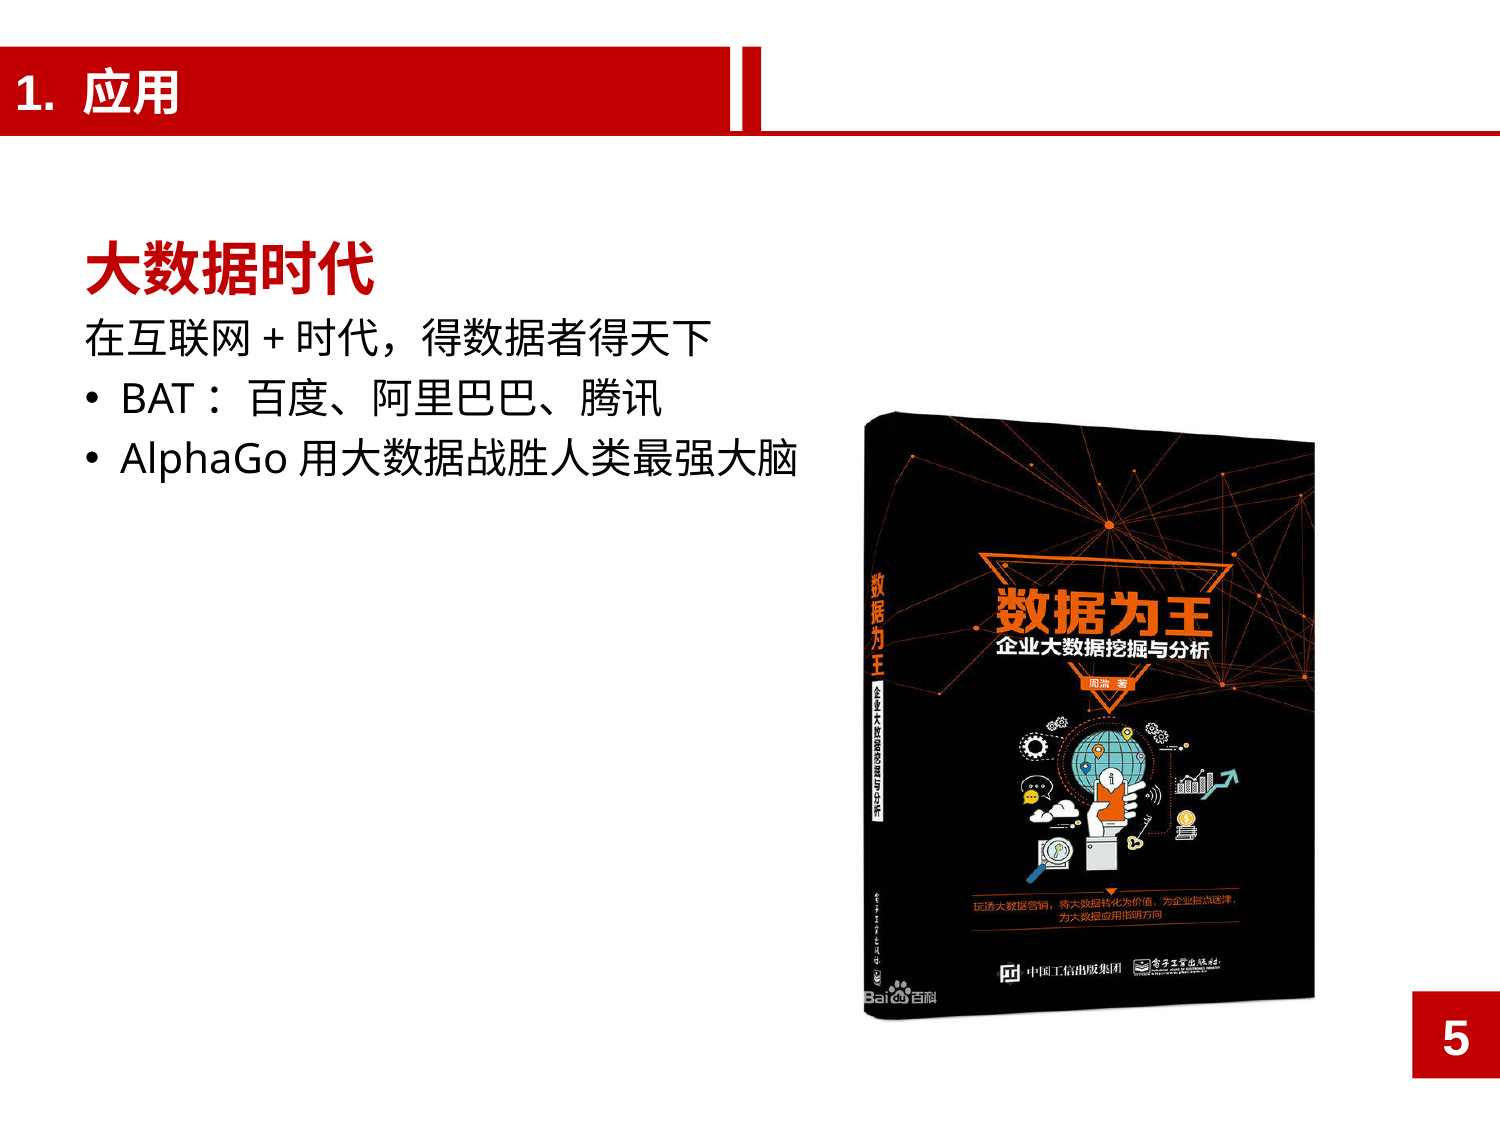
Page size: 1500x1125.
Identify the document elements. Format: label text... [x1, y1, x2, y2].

text_box 5 [1412, 991, 1500, 1079]
text_box 1. 应用 [0, 46, 731, 132]
text_box 大数据时代 在互联网+时代，得数据者得天下 BAT：百度、阿里巴巴、腾讯 AlphaGo用大数据战胜人类最强大脑 [70, 210, 1375, 490]
text_box [742, 46, 762, 130]
picture [838, 394, 1339, 1037]
